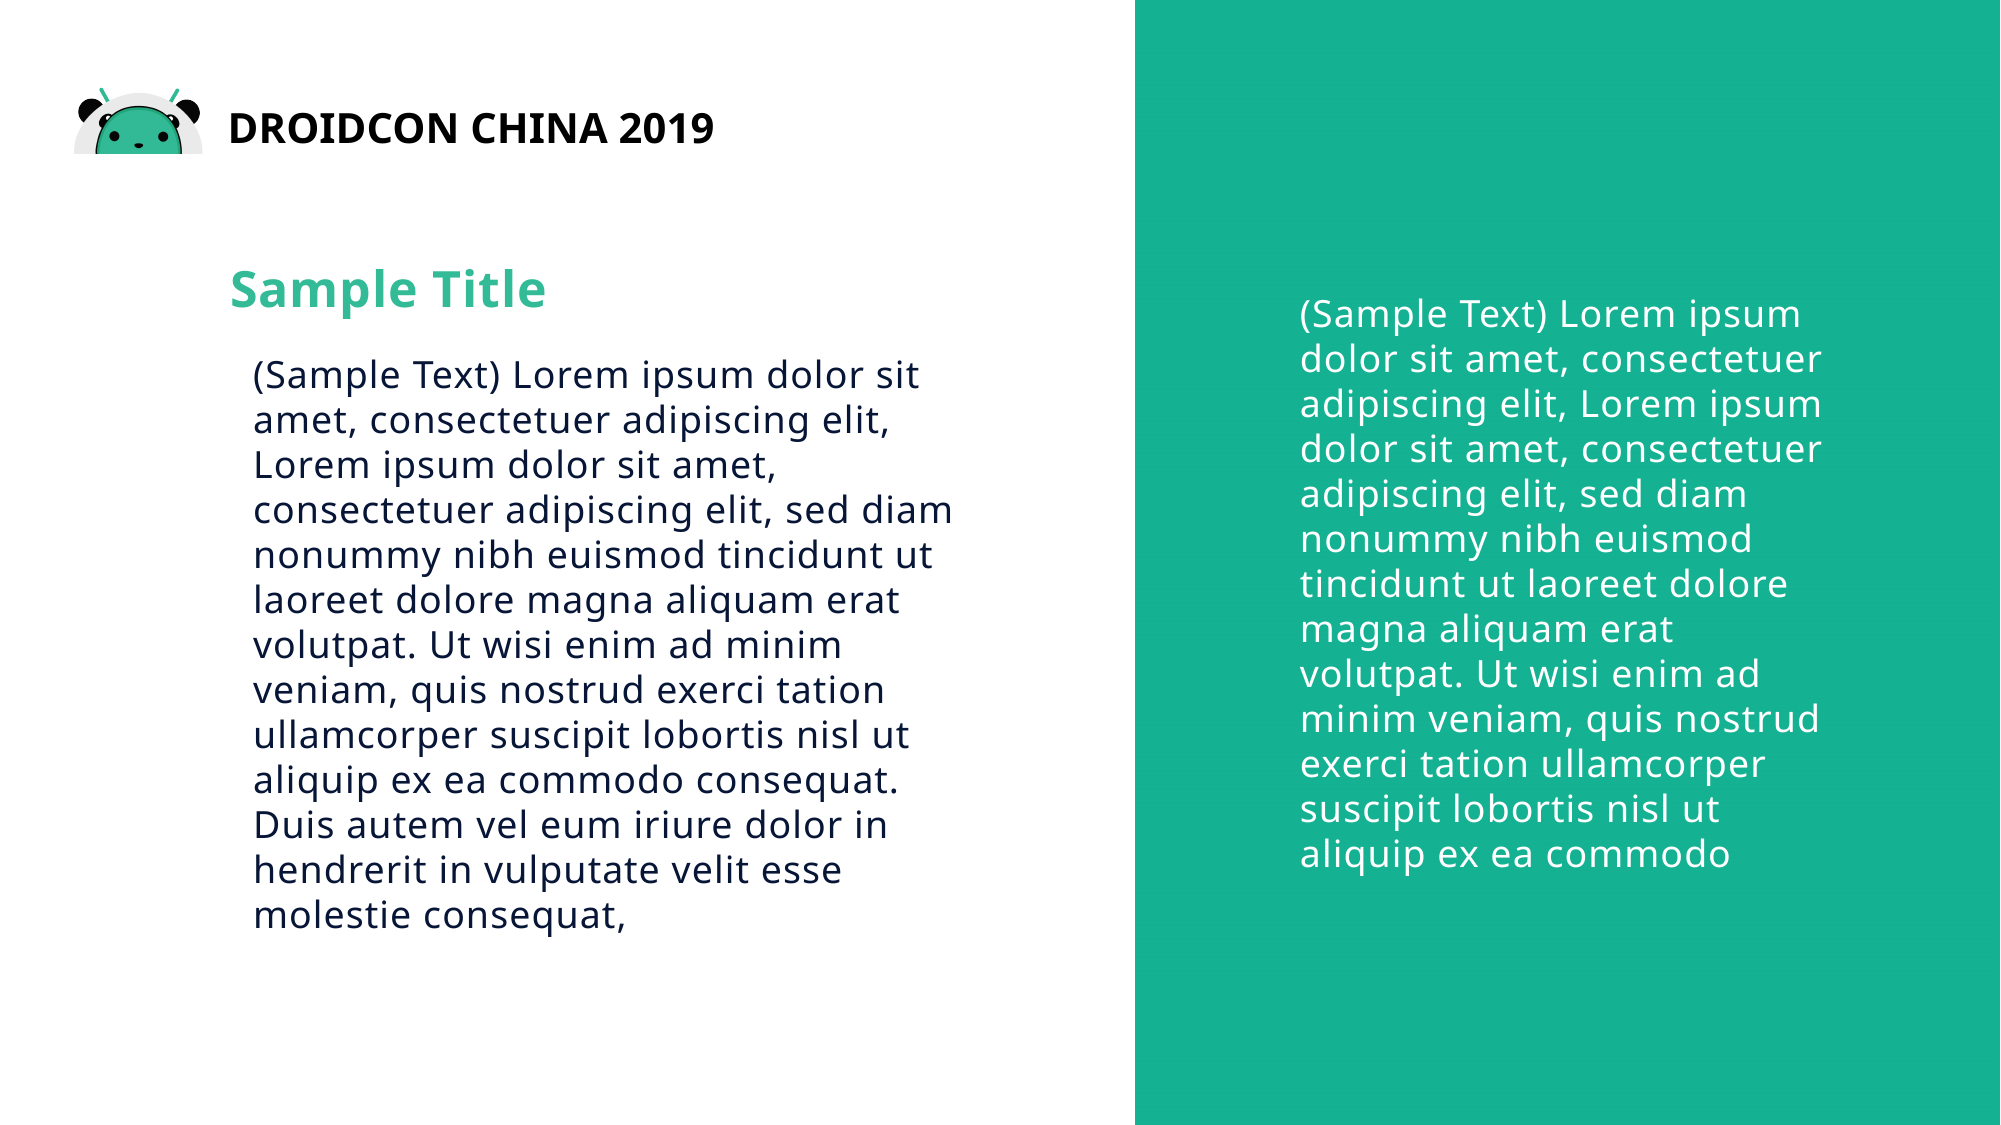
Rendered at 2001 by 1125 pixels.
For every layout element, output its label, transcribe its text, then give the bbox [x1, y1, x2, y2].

picture [1135, 0, 2000, 1125]
picture [56, 64, 213, 154]
text_box Sample Title [213, 250, 563, 325]
text_box (Sample Text) Lorem ipsum dolor sit amet, consectetuer adipiscing elit, Lorem ipsum dolor sit amet, consectetuer adipiscing elit, sed diam nonummy nibh euismod tincidunt ut laoreet dolore magna aliquam erat volutpat. Ut wisi enim ad minim veniam, quis nostrud exerci tation ullamcorper suscipit lobortis nisl ut aliquip ex ea commodo consequat. Duis autem vel eum iriure dolor in hendrerit in vulputate velit esse molestie consequat, [236, 343, 1000, 944]
text_box DROIDCON CHINA 2019 [212, 94, 894, 160]
